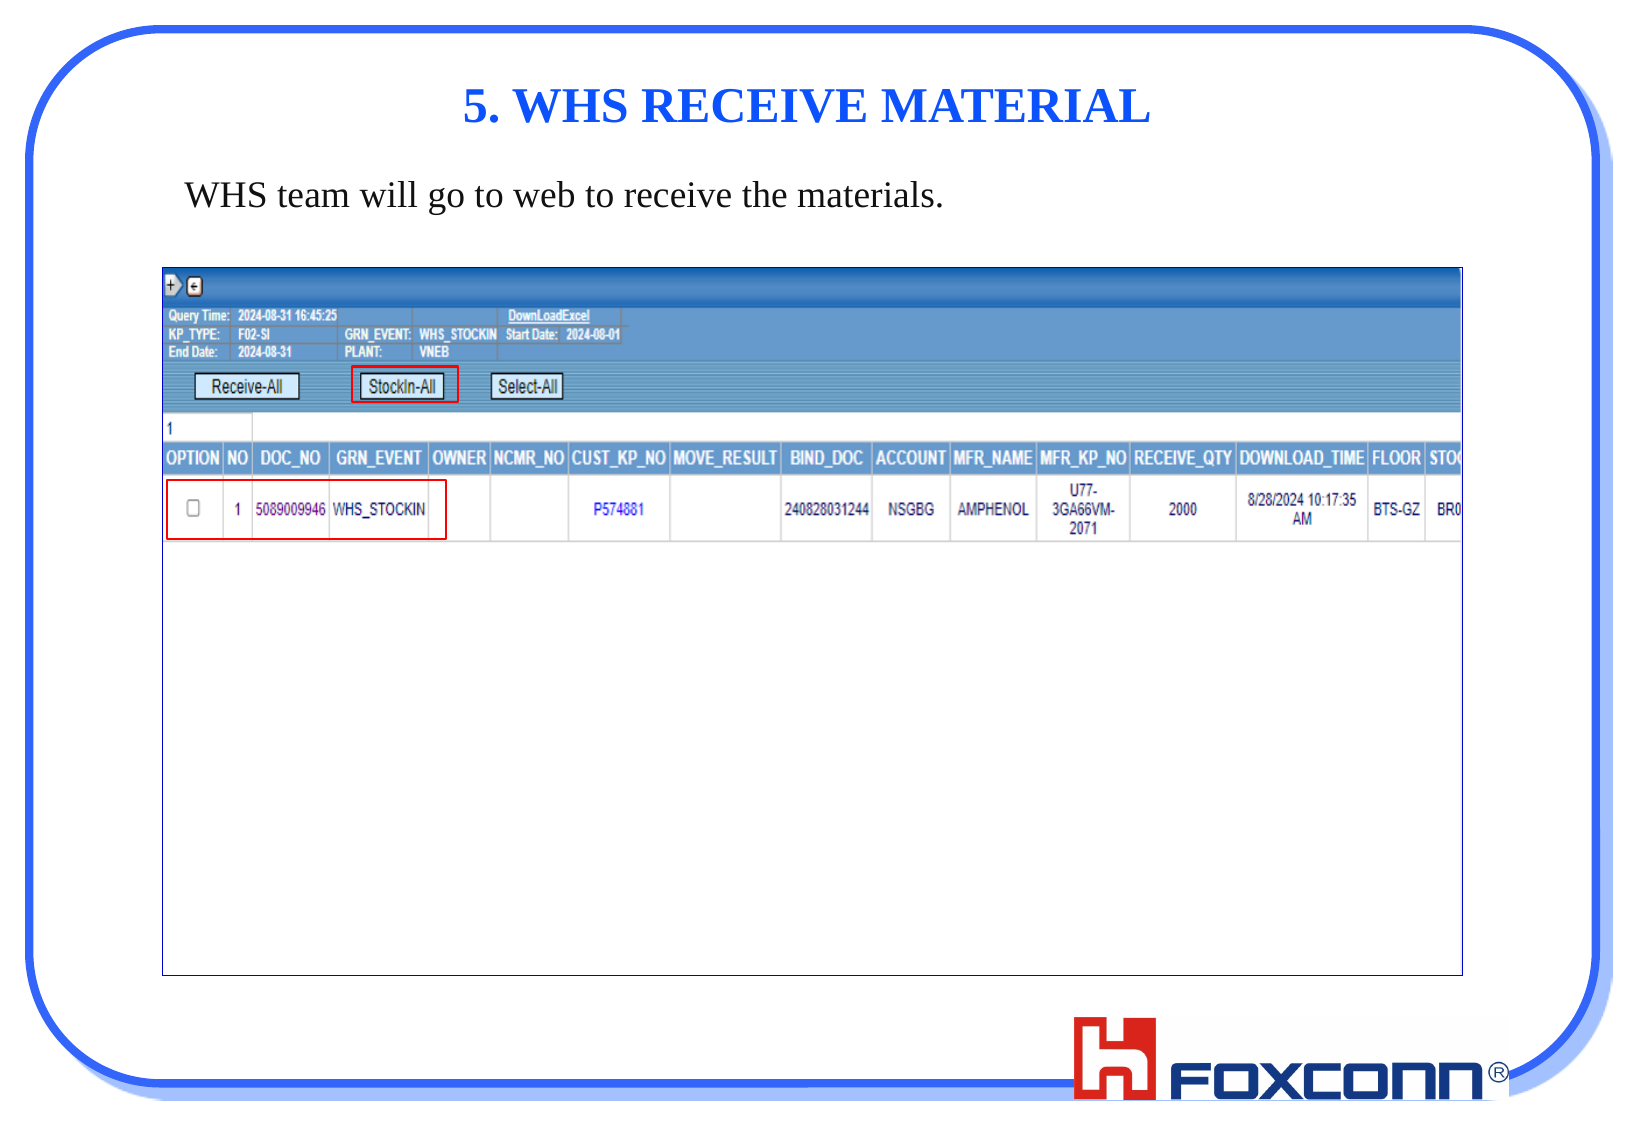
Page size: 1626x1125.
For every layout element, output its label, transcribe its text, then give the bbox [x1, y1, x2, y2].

text_box 5. WHS RECEIVE MATERIAL [448, 64, 1177, 140]
picture [162, 266, 1463, 977]
picture [1074, 1017, 1509, 1100]
text_box WHS team will go to web to receive the materials. [169, 162, 970, 223]
